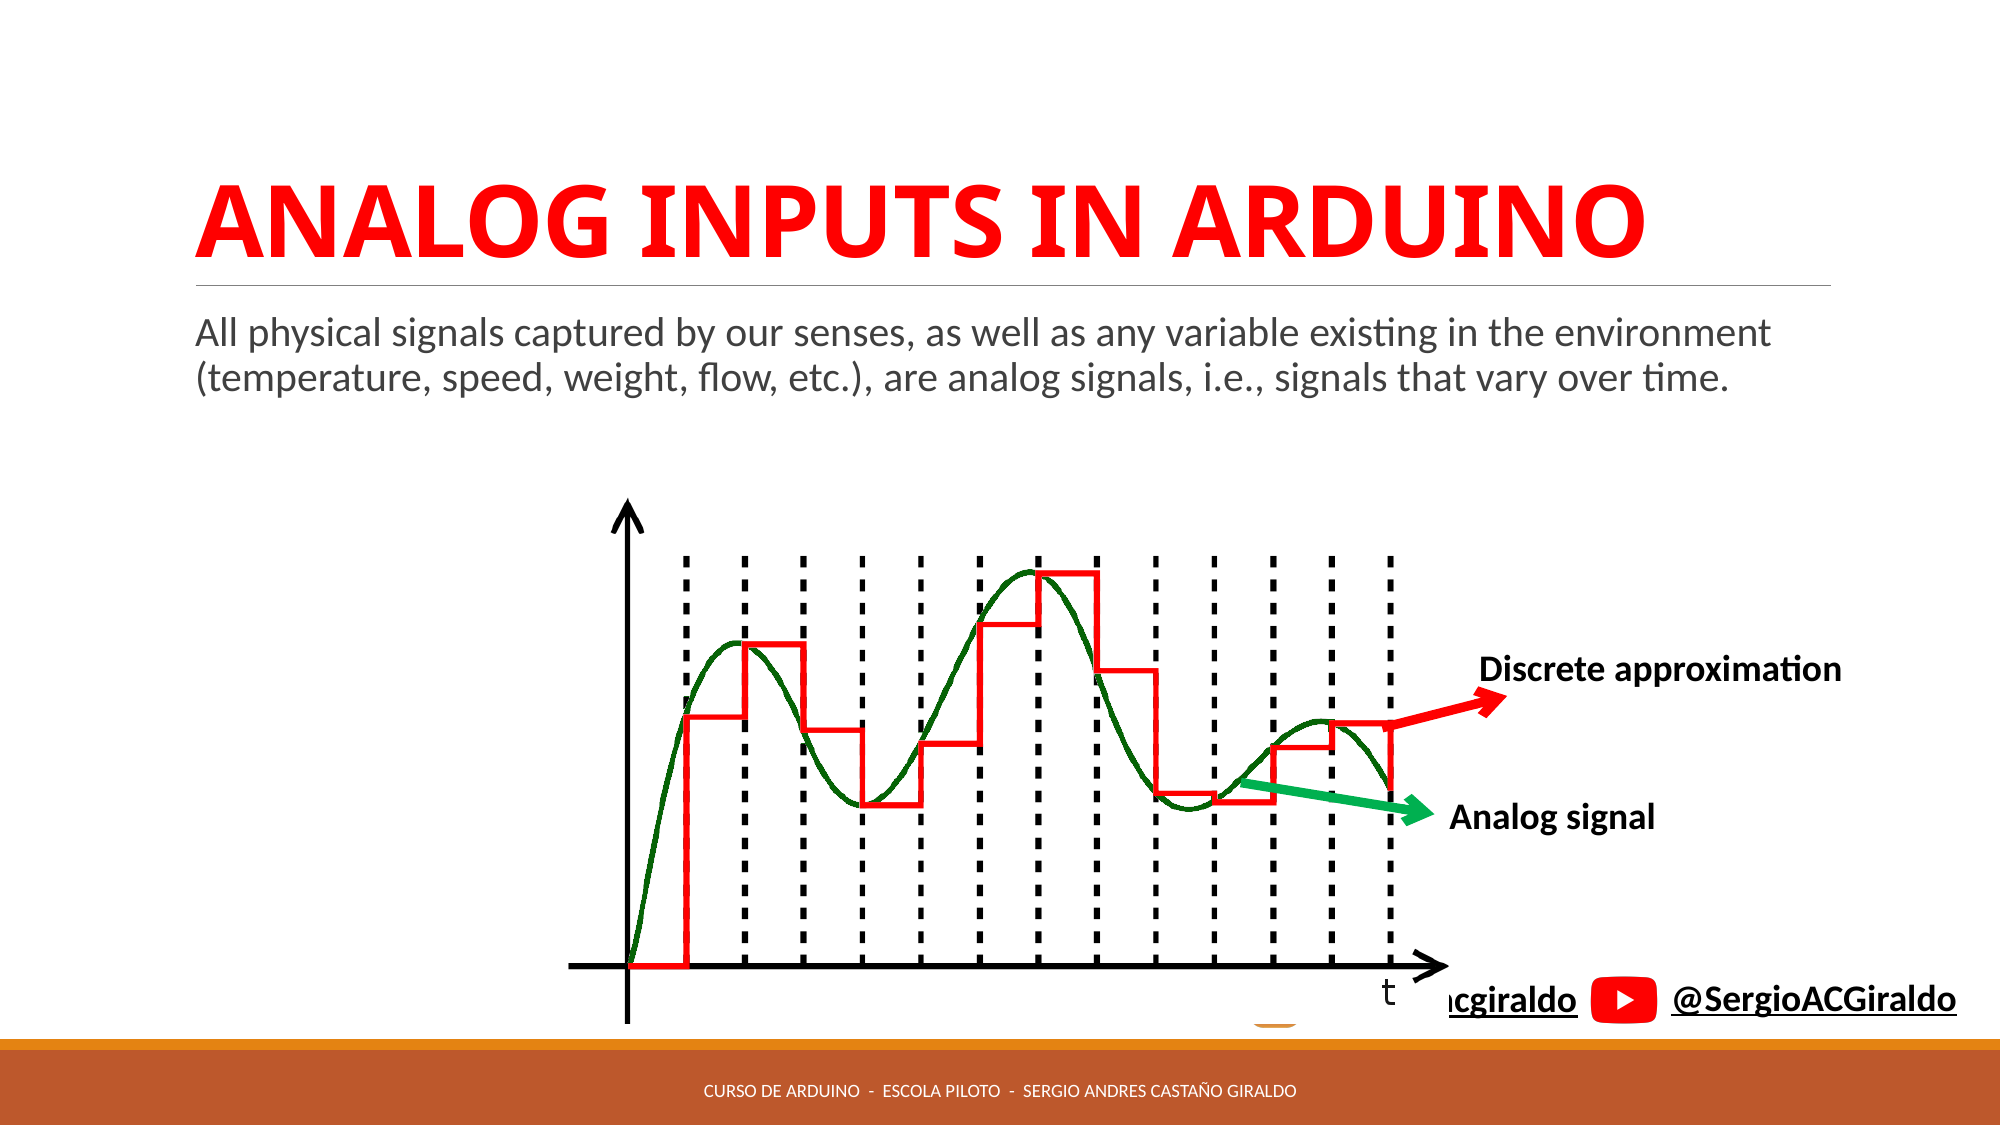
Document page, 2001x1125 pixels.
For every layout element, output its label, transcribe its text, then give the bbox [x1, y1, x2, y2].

picture [1580, 963, 1668, 1044]
footer Curso de Arduino - Escola Piloto - Sergio Andres Castaño Giraldo [604, 1059, 1396, 1120]
text_box Analog signal [1457, 784, 1671, 845]
text_box Discrete approximation [1464, 636, 1858, 696]
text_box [1381, 695, 1508, 729]
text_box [1240, 782, 1435, 816]
title ANALOG INPUTS IN ARDUINO [180, 47, 1830, 285]
picture [551, 487, 1449, 1028]
list All physical signals captured by our senses, as well as any variable existing in the environment (temperature, speed, weight, flow, etc.), are analog signals, i.e., signals that vary over time. [180, 302, 1830, 963]
